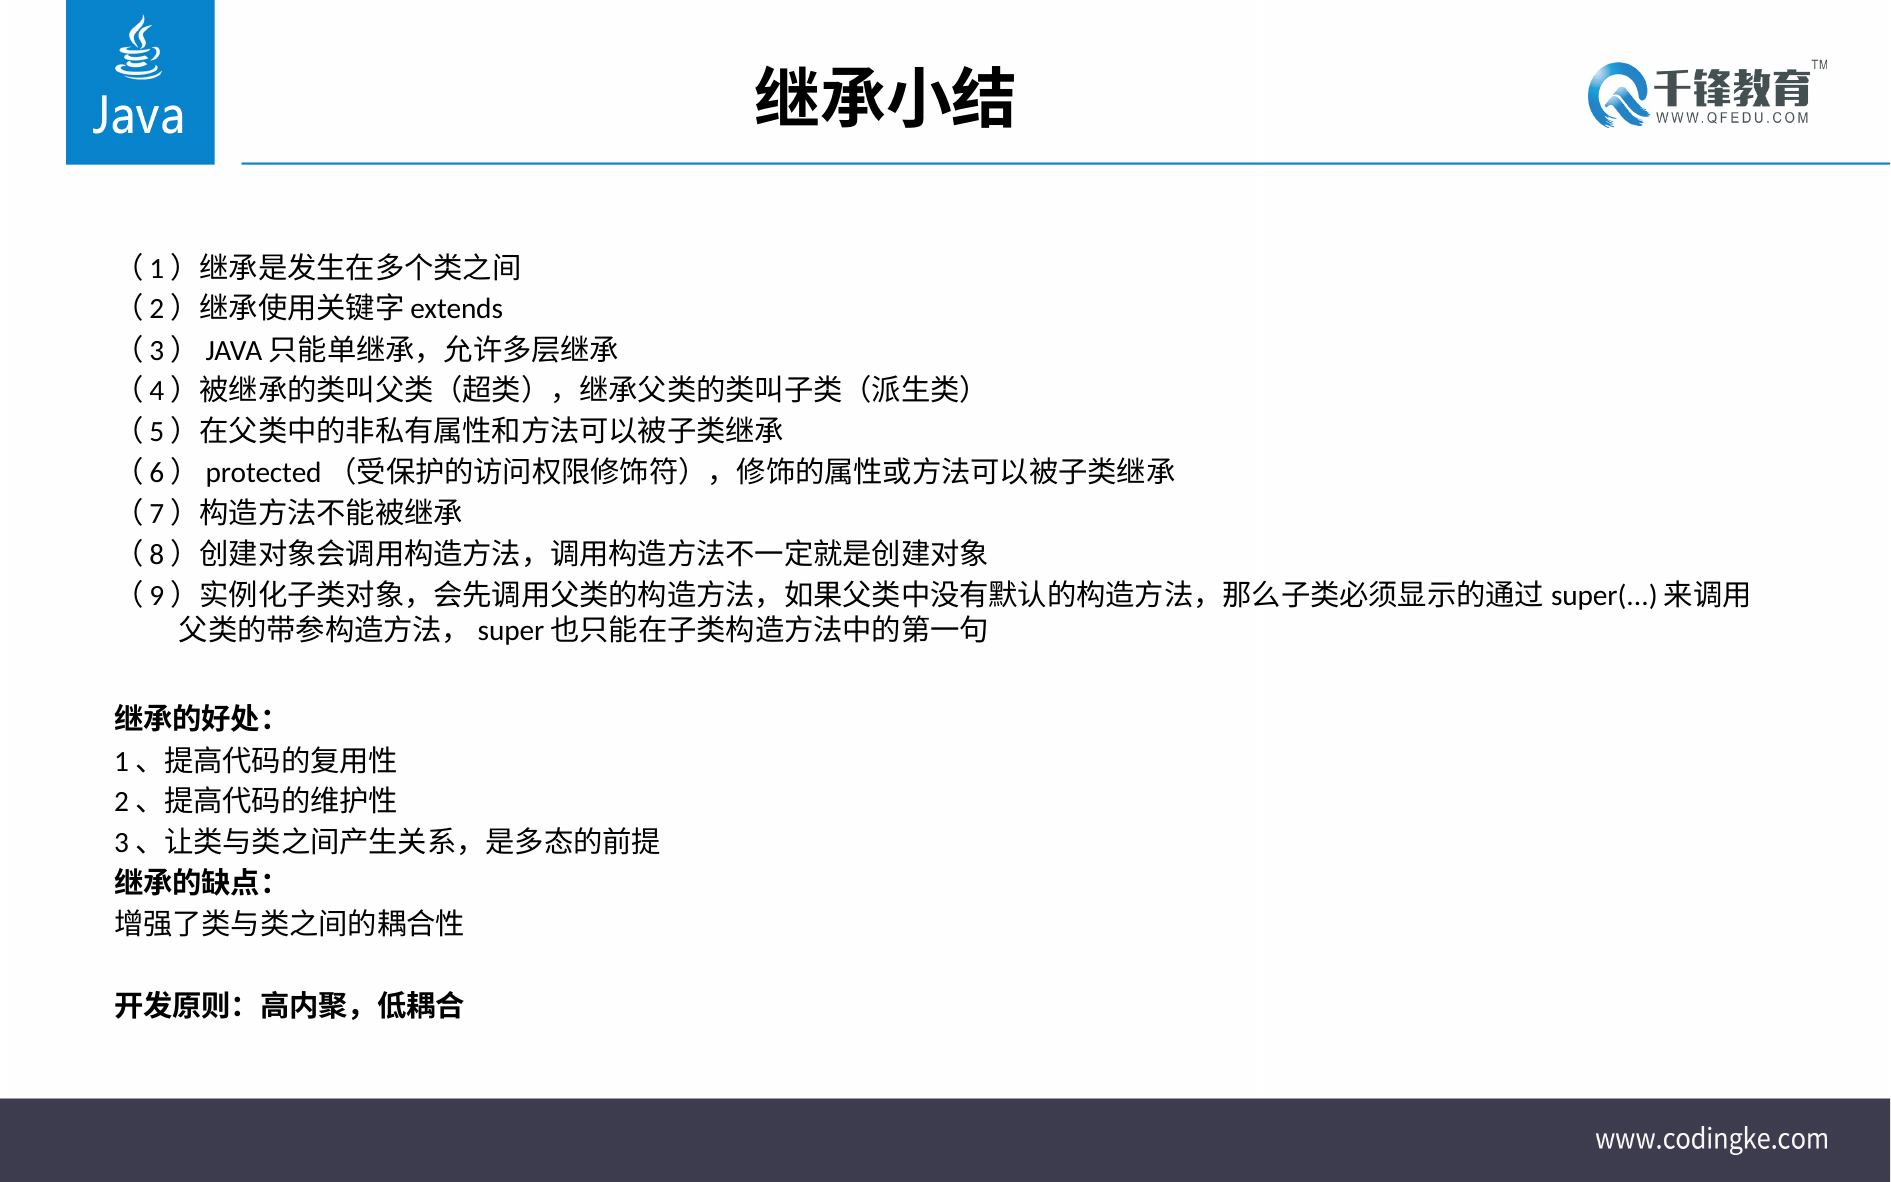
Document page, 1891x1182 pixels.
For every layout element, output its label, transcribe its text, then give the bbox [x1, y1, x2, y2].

picture [0, 0, 1891, 1182]
list （1）继承是发生在多个类之间 （2）继承使用关键字extends （3）JAVA只能单继承，允许多层继承 （4）被继承的类叫父类（超类），继承父类的类叫子类（派生类） （5）在父类中的非私有属性和方法可以被子类继承 （6）protected（受保护的访问权限修饰符），修饰的属性或方法可以被子类继承 （7）构造方法不能被继承 （8）创建对象会调用构造方法，调用构造方法不一定就是创建对象 （9）实例化子类对象，会先调用父类的构造方法，如果父类中没有默认的构造方法，那么子类必须显示的通过super(...)来调用父类的带参构造方法，super也只能在子类构造方法中的第一句 继承的好处： 1、提高代码的复用性 2、提高代码的维护性 3、让类与类之间产生关系，是多态的前提 继承的缺点： 增强了类与类之间的耦合性 开发原则：高内聚，低耦合 [94, 239, 1796, 1036]
title 继承小结 [236, 47, 1536, 147]
